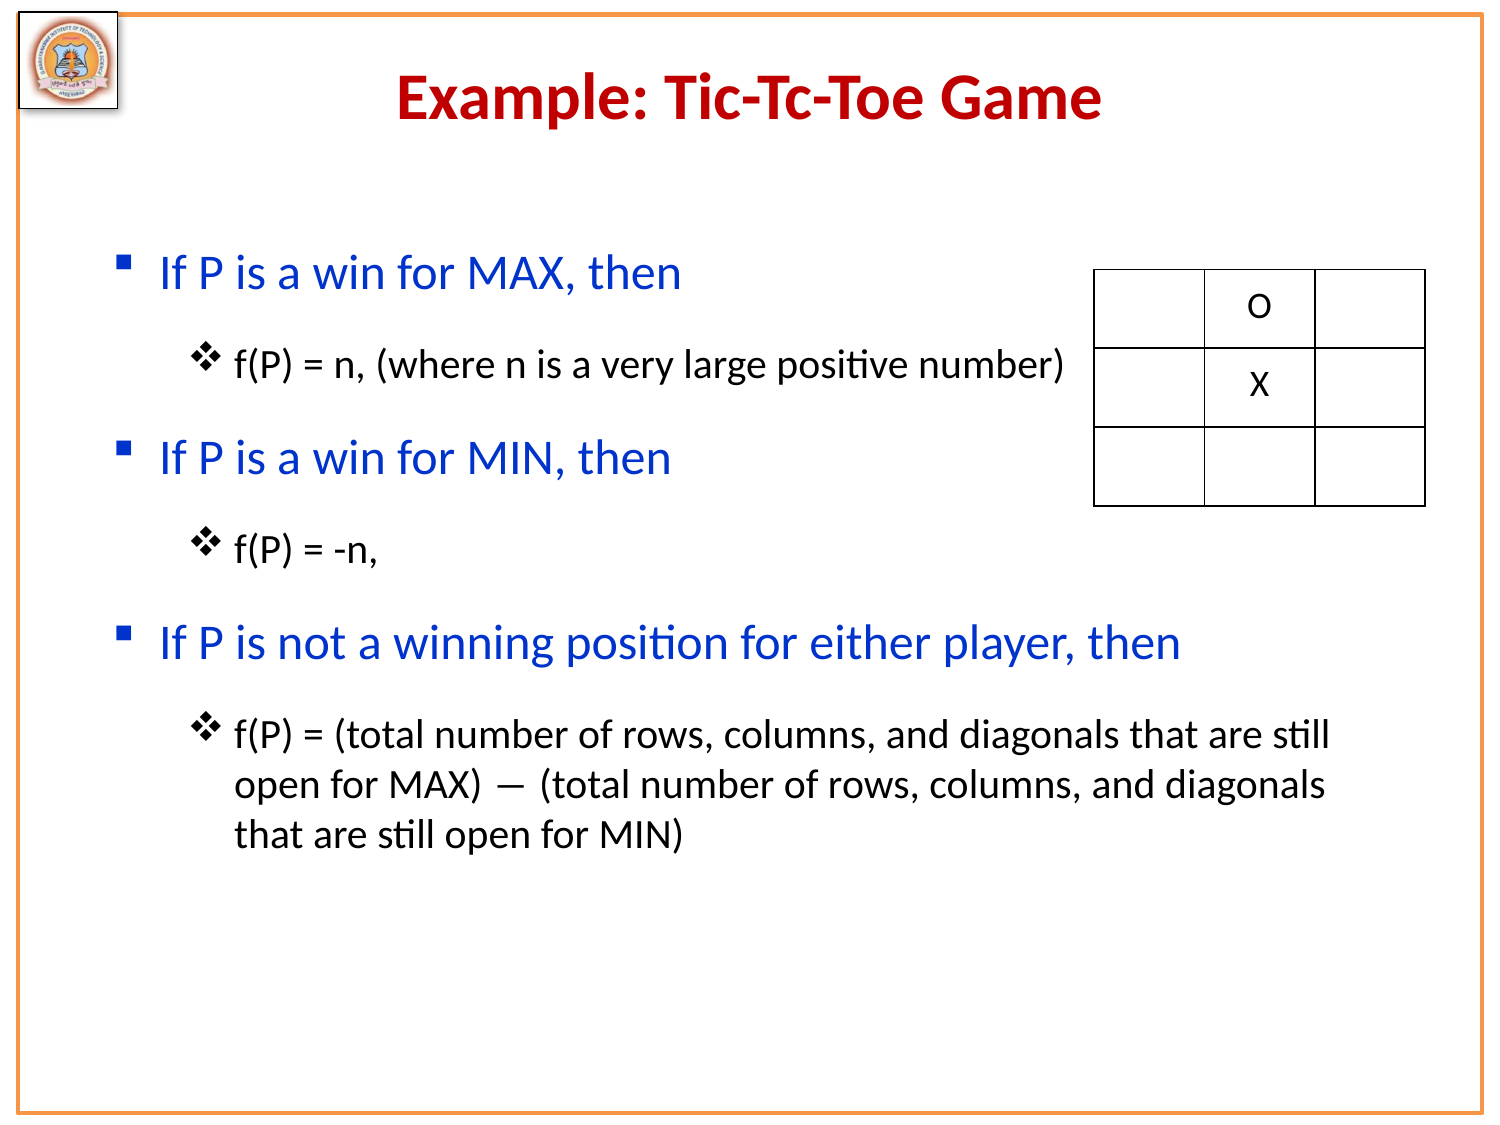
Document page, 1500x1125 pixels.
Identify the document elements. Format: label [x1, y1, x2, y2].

text_box [17, 12, 1483, 1114]
